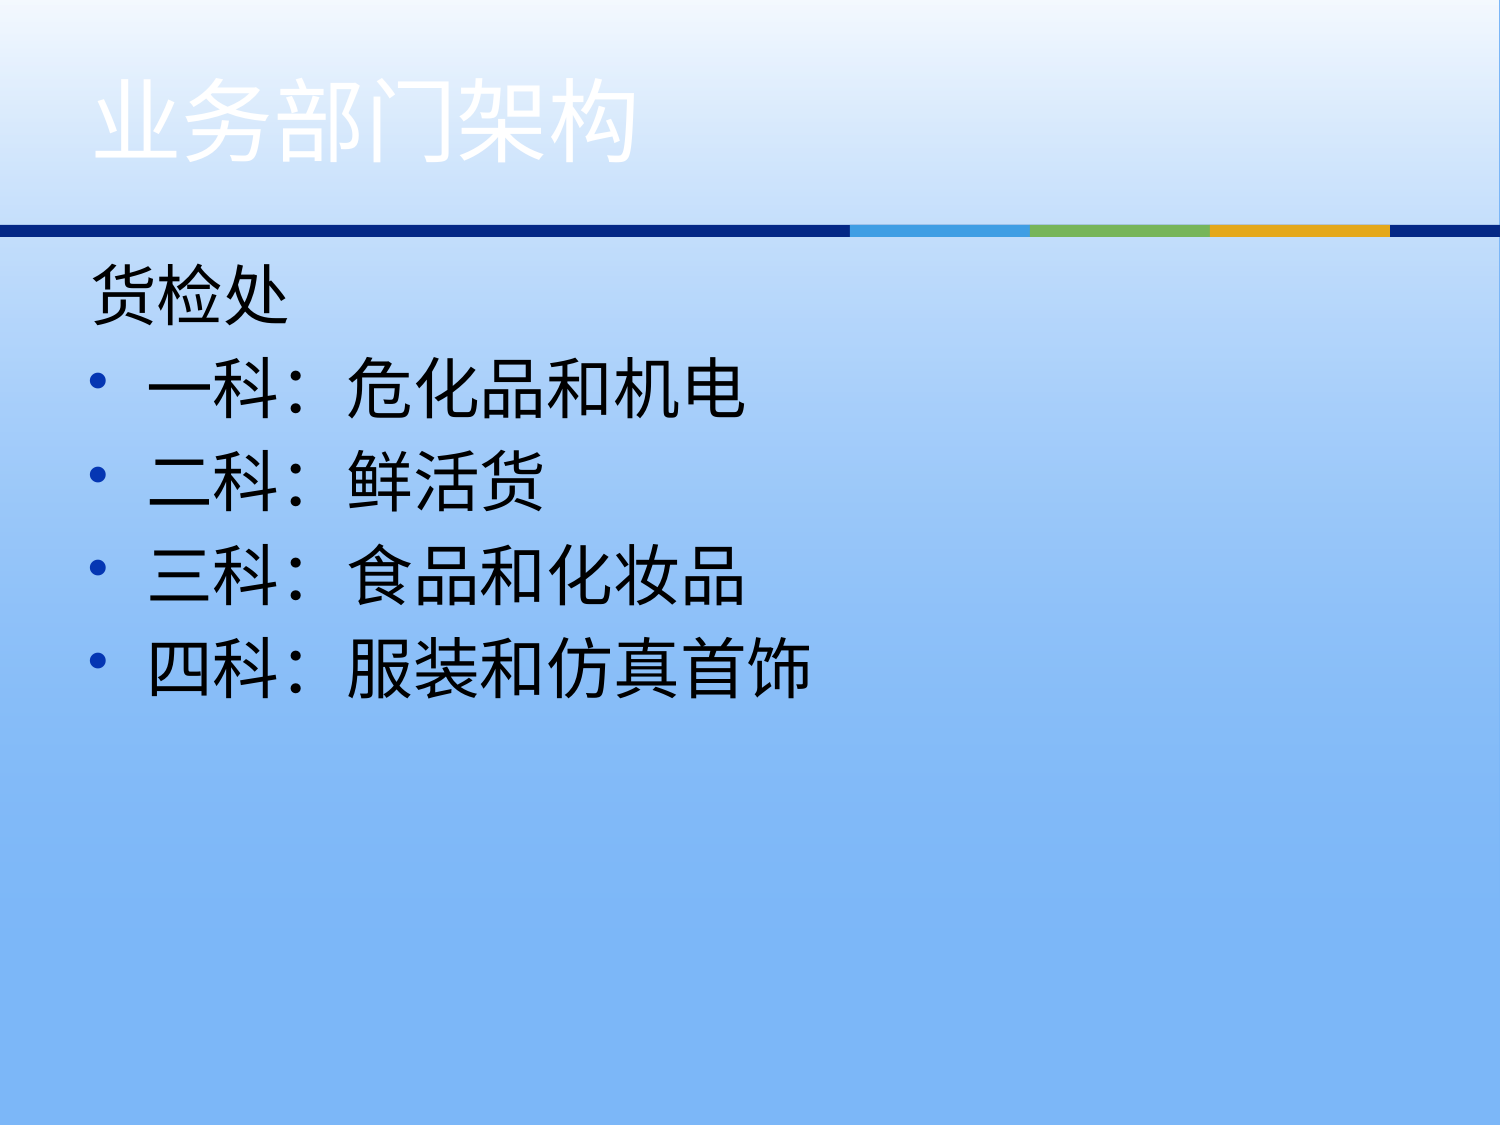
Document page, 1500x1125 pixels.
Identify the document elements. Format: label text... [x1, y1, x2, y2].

list 货检处 一科：危化品和机电 二科：鲜活货 三科：食品和化妆品 四科：服装和仿真首饰 [75, 246, 1425, 1005]
title 业务部门架构 [75, 24, 1425, 213]
